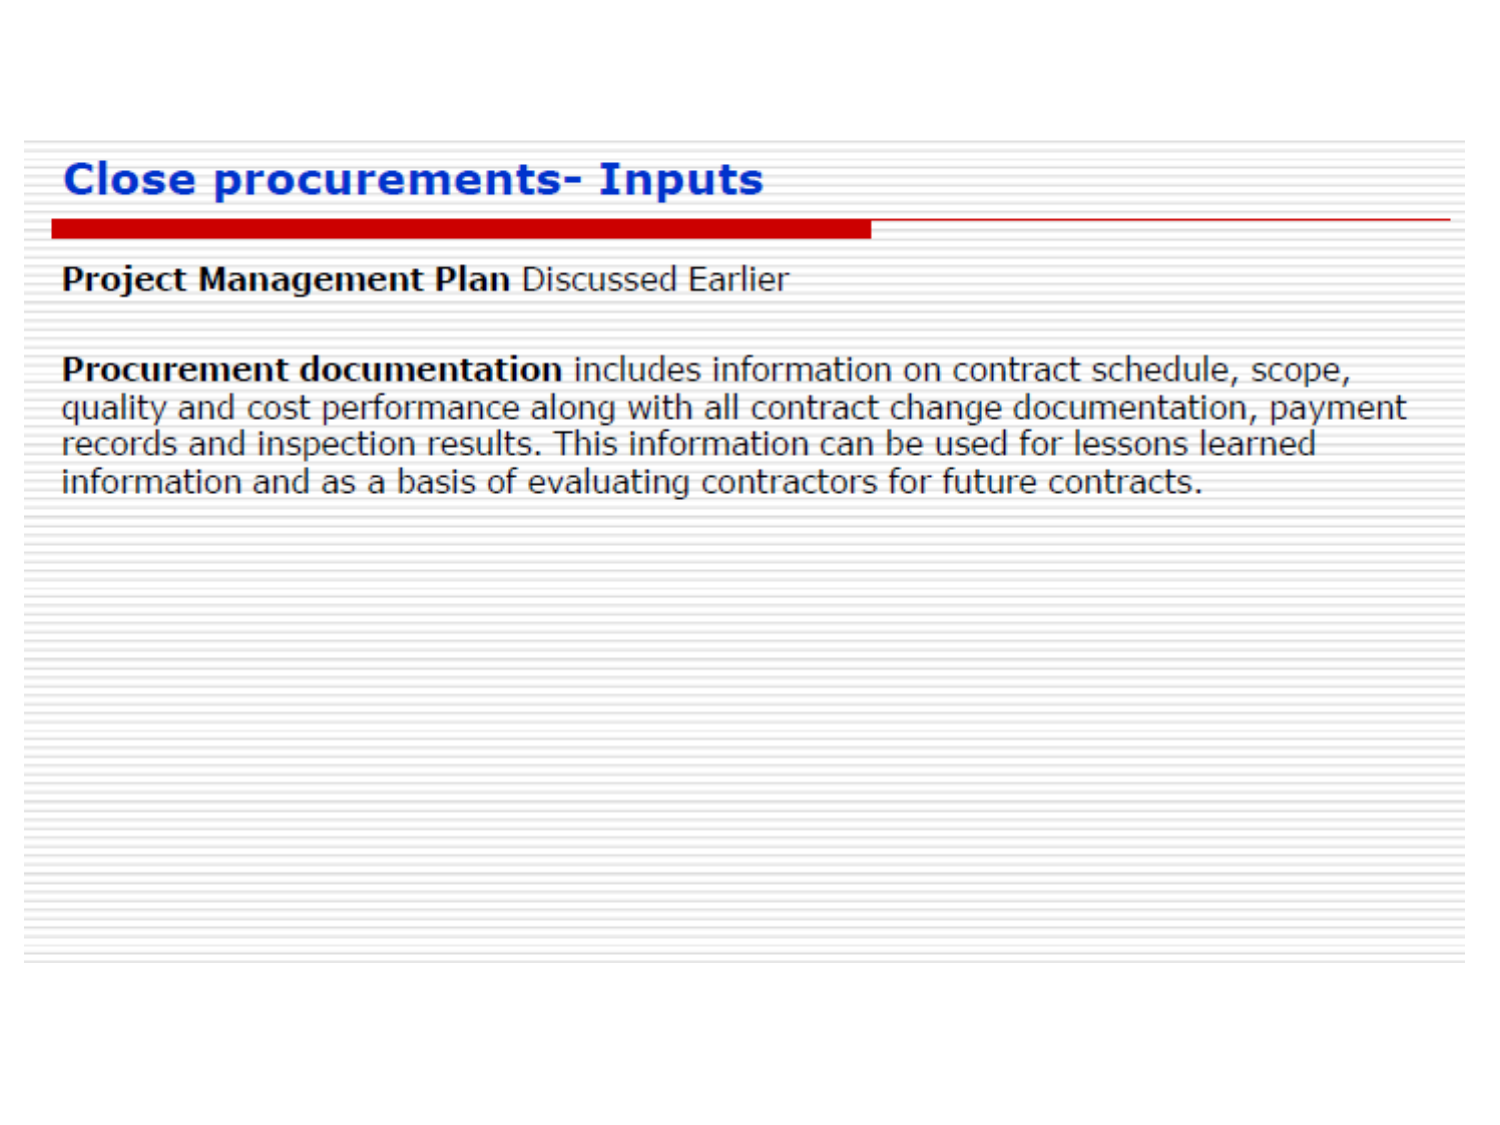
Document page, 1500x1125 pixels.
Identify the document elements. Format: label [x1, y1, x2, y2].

picture [24, 137, 1465, 963]
